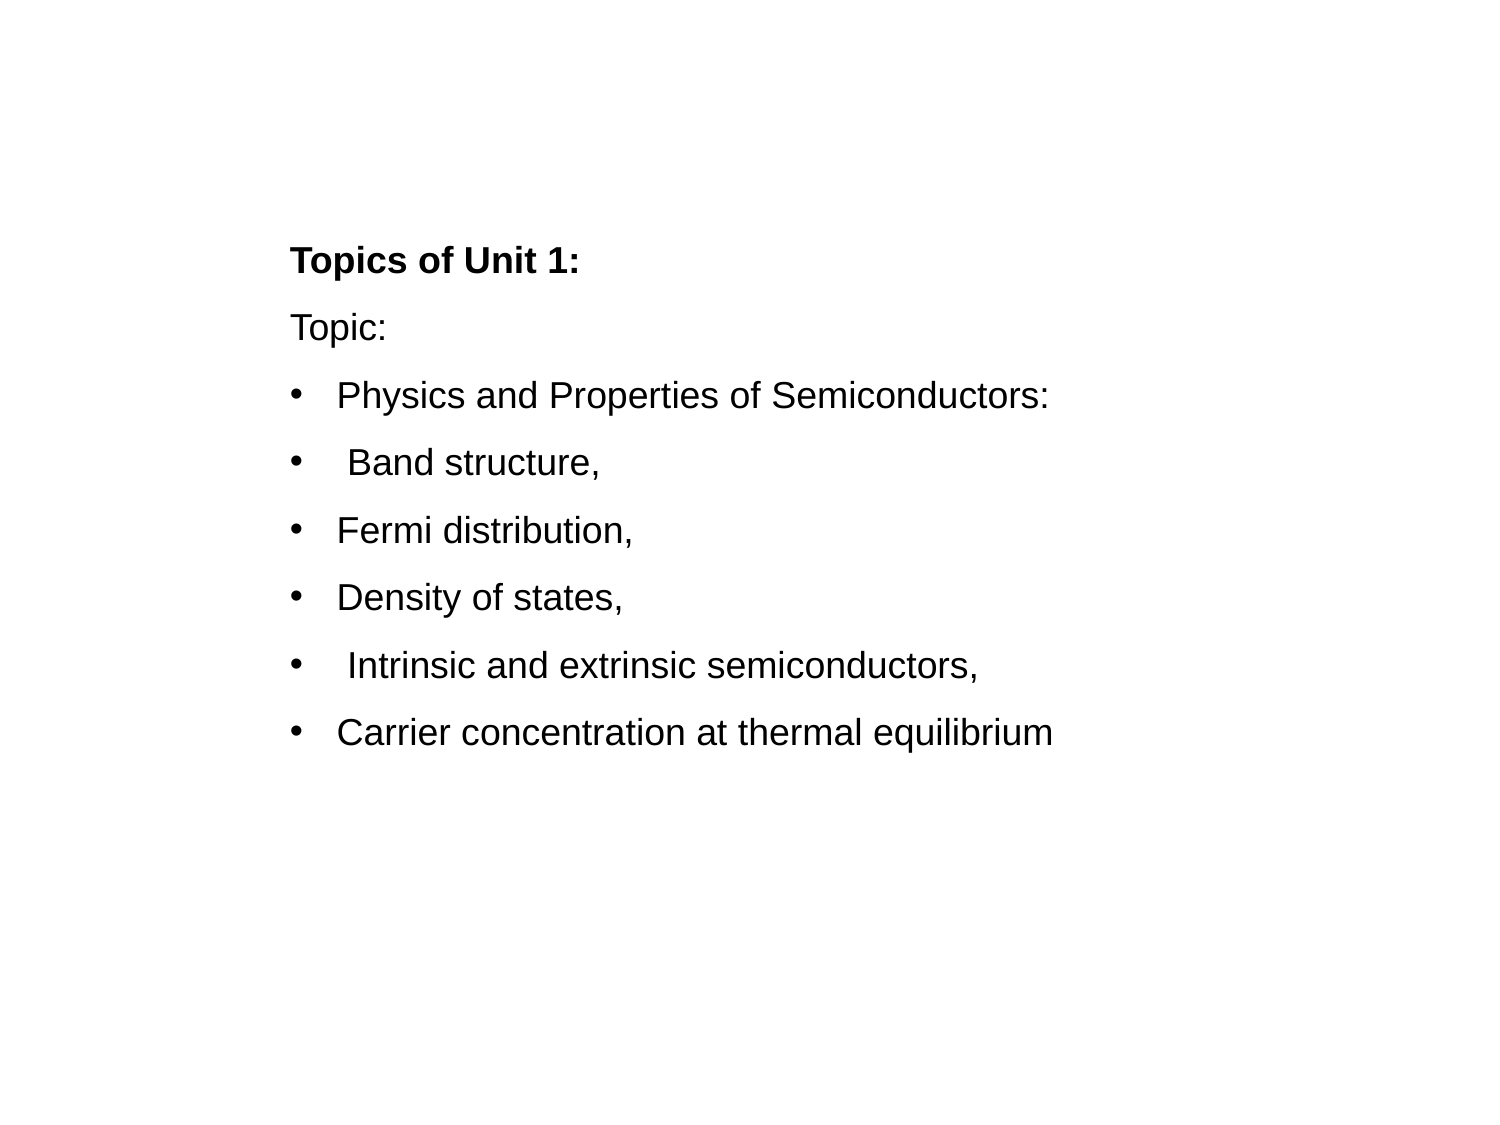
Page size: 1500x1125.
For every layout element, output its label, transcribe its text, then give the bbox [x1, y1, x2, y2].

text_box Topics of Unit 1: Topic: Physics and Properties of Semiconductors: Band structure, Fermi distribution, Density of states, Intrinsic and extrinsic semiconductors, Carrier concentration at thermal equilibrium [275, 237, 1150, 761]
